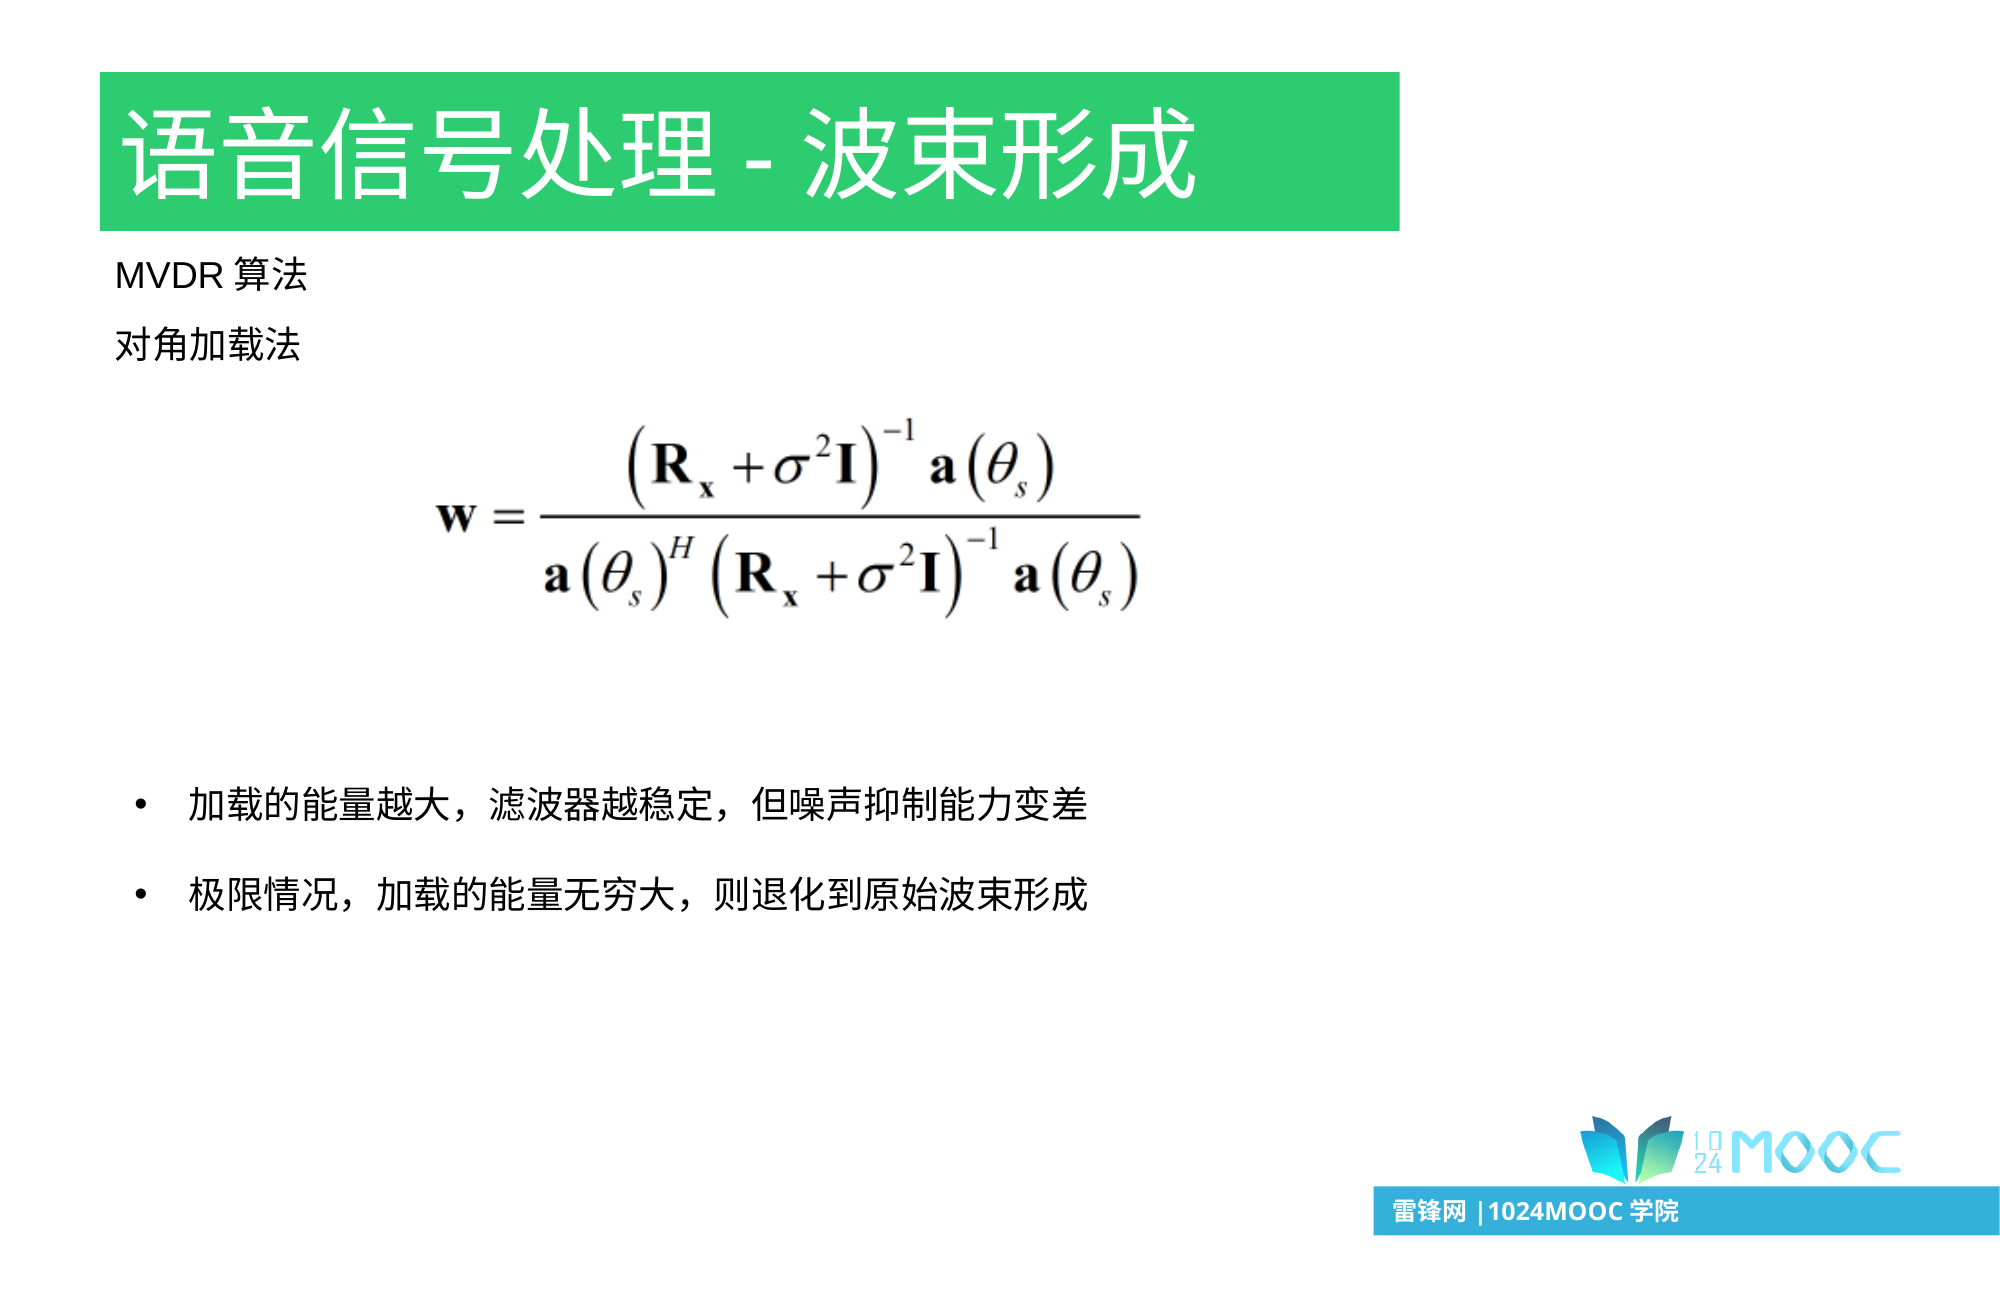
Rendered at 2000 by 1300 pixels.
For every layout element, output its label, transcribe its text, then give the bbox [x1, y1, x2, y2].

text_box MVDR算法 [99, 243, 759, 304]
text_box 加载的能量越大，滤波器越稳定，但噪声抑制能力变差 极限情况，加载的能量无穷大，则退化到原始波束形成 [119, 773, 1385, 923]
picture [432, 417, 1161, 623]
text_box 对角加载法 [99, 313, 759, 374]
title 语音信号处理-波束形成 [99, 72, 1400, 231]
picture [1567, 1102, 1927, 1186]
